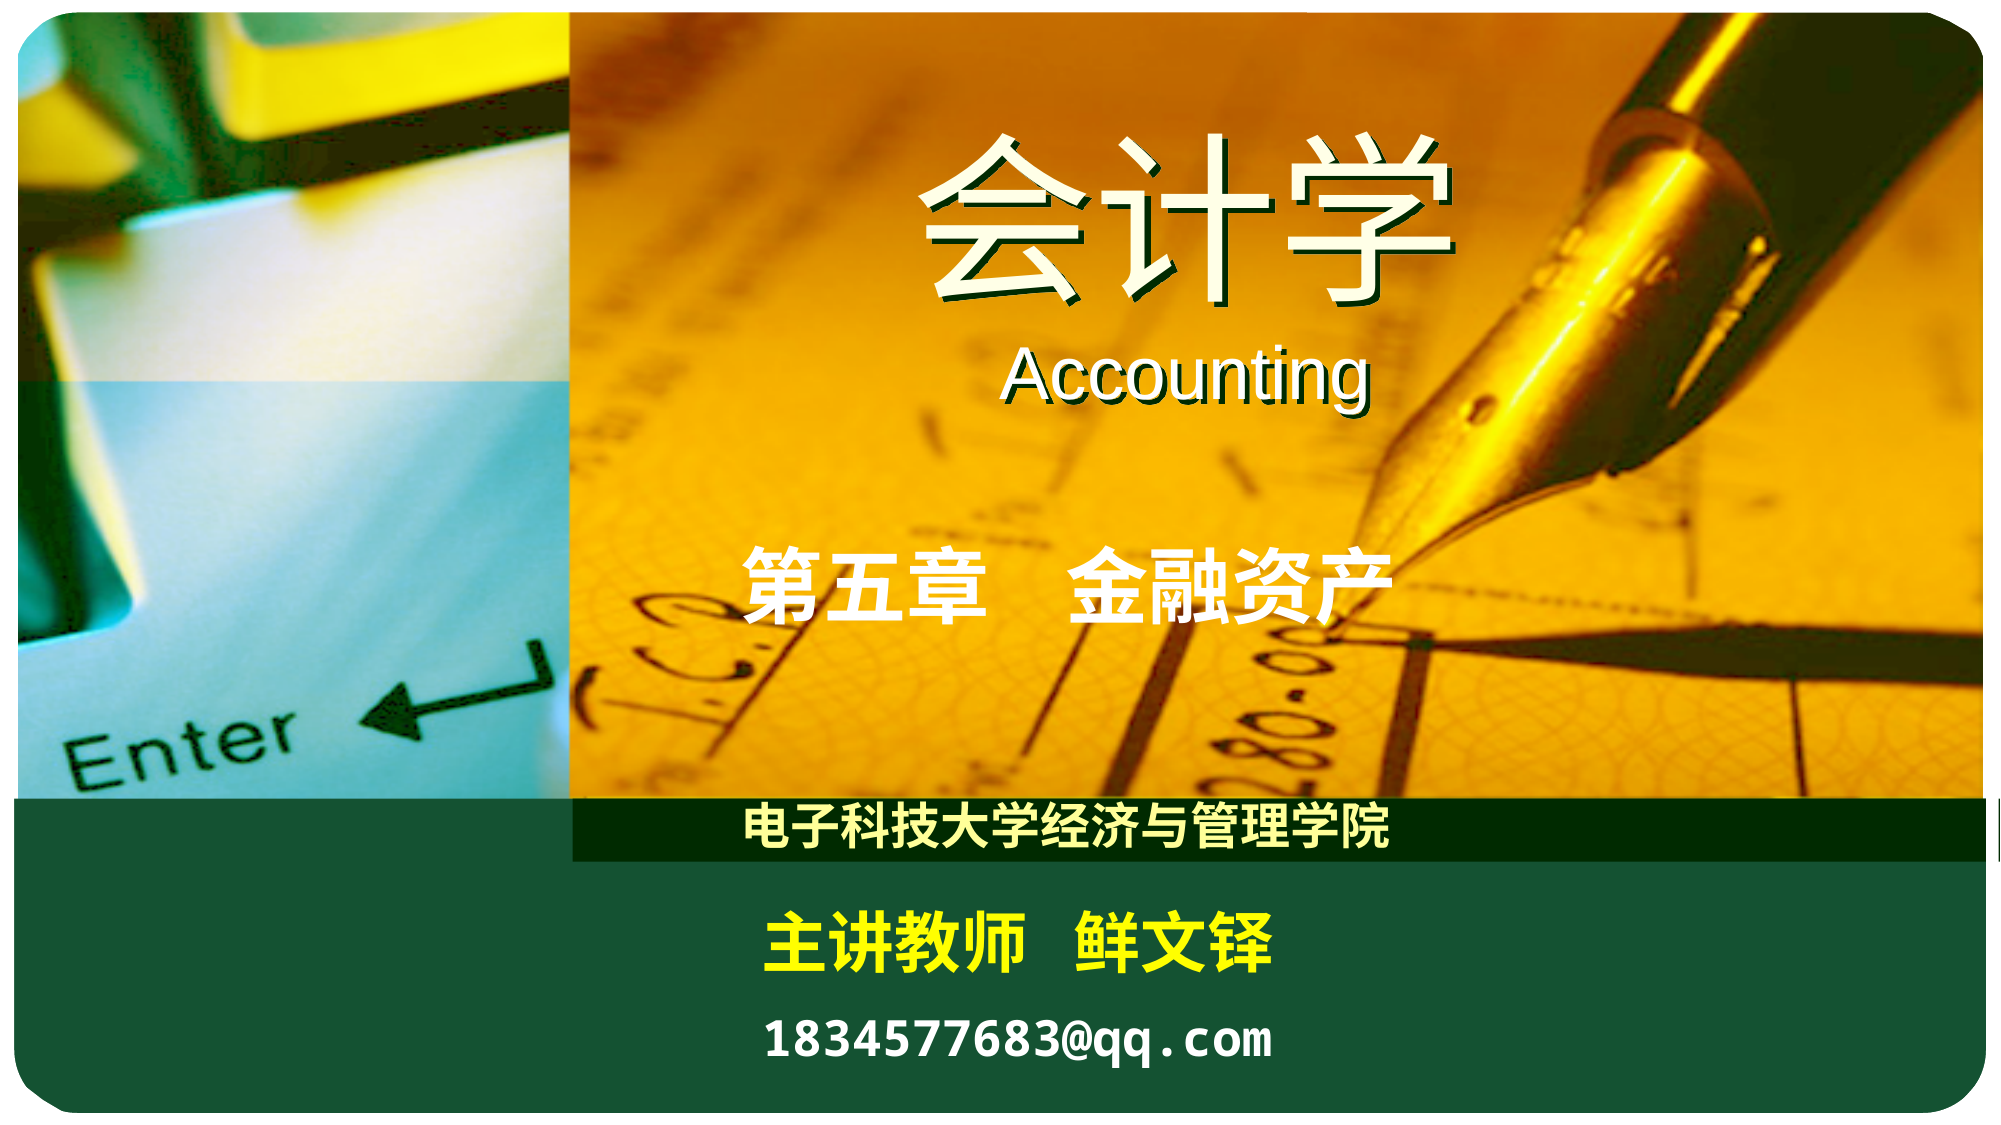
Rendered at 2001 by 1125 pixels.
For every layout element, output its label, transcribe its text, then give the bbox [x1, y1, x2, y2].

subtitle 电子科技大学经济与管理学院 [725, 786, 1750, 916]
text_box 第五章 金融资产 [724, 527, 1750, 642]
text_box 主讲教师 鲜文铎 [468, 893, 1567, 988]
picture [18, 13, 1983, 798]
text_box 1834577683@qq.com [747, 999, 1287, 1075]
title 会计学 Accounting [621, 78, 1750, 441]
